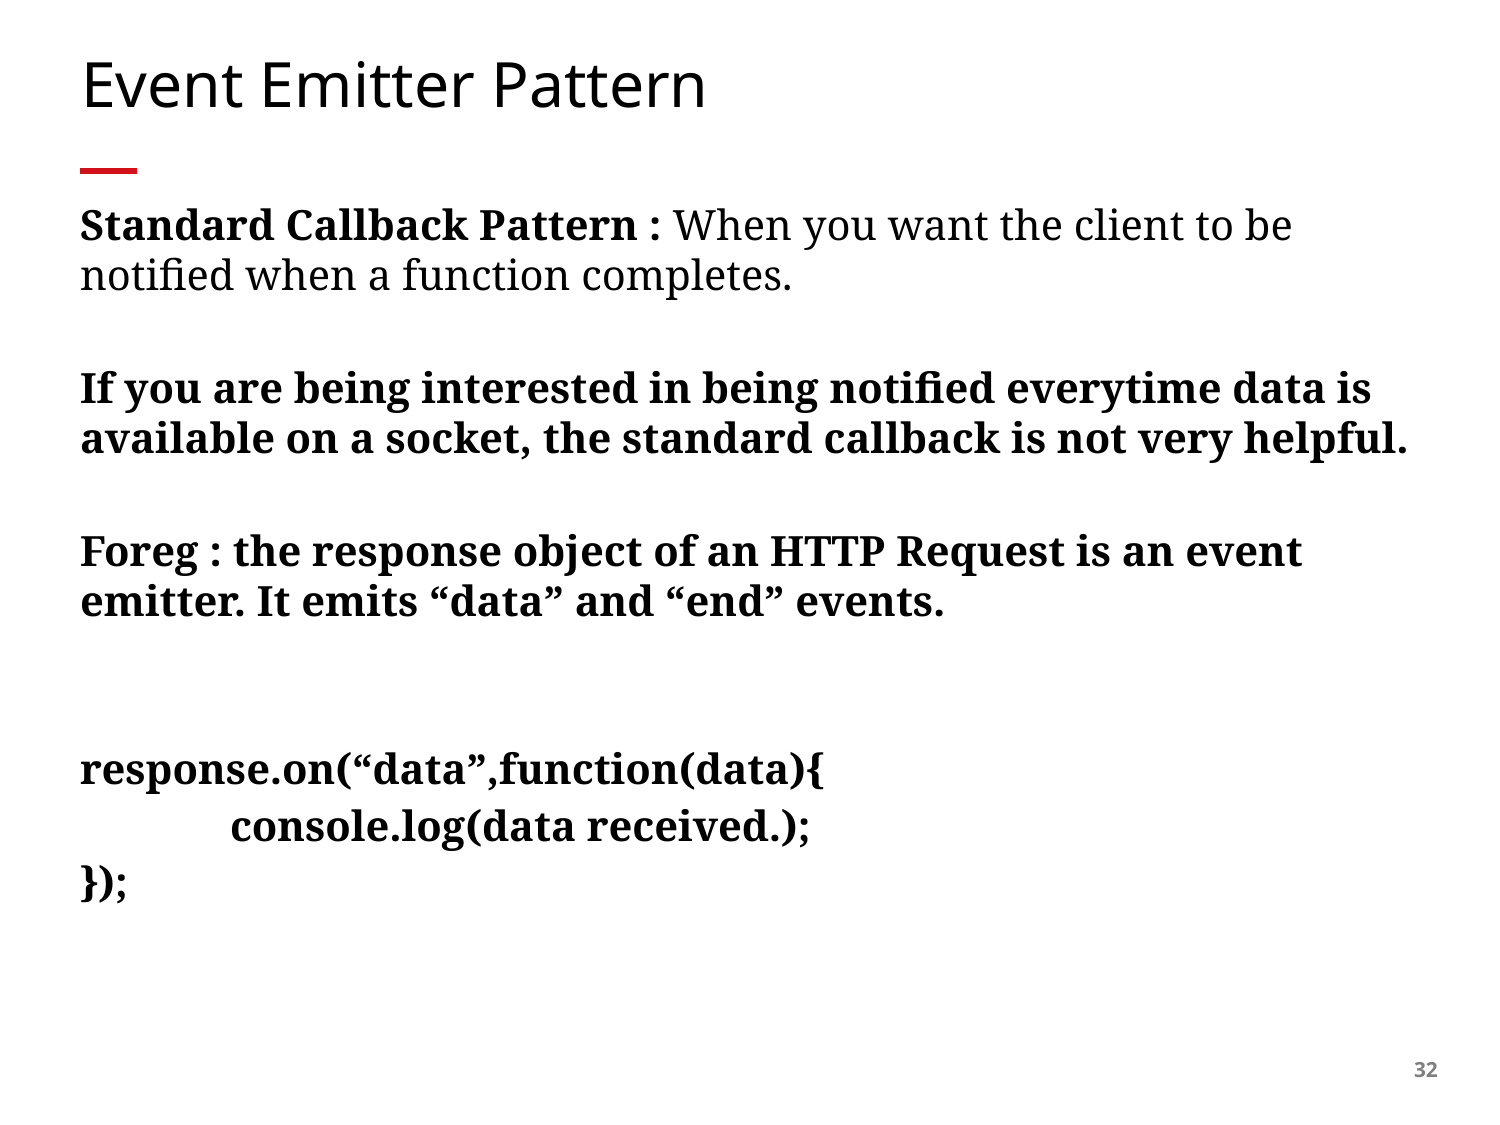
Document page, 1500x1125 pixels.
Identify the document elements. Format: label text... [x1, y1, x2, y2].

title Event Emitter Pattern [81, 52, 1421, 122]
list Standard Callback Pattern : When you want the client to be notified when a function completes. If you are being interested in being notified everytime data is available on a socket, the standard callback is not very helpful. Foreg : the response object of an HTTP Request is an event emitter. It emits “data” and “end” events. response.on(“data”,function(data){ console.log(data received.); }); [79, 142, 1420, 999]
